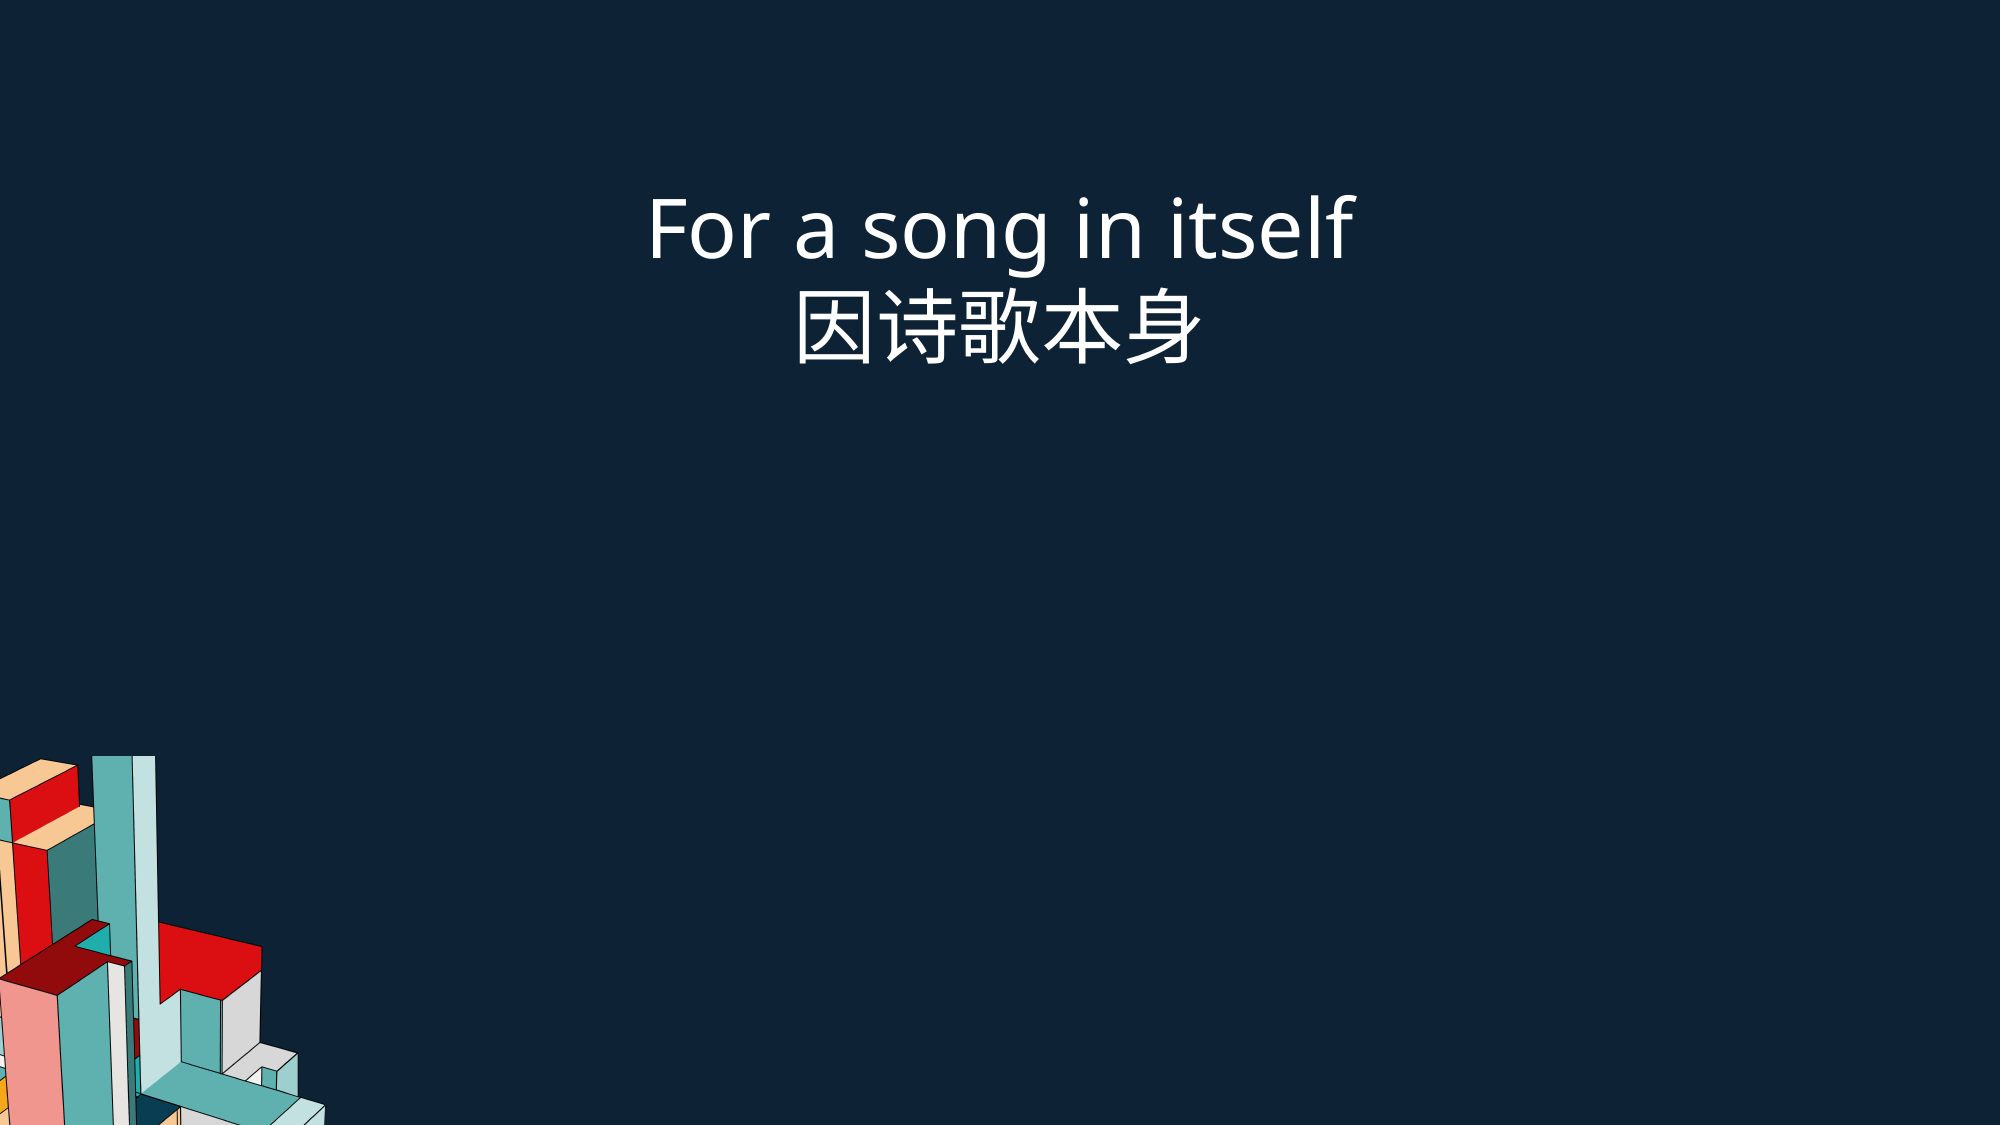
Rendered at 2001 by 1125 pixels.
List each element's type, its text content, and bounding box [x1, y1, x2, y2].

text_box For a song in itself 因诗歌本身 [99, 168, 1900, 382]
picture [0, 756, 326, 1125]
